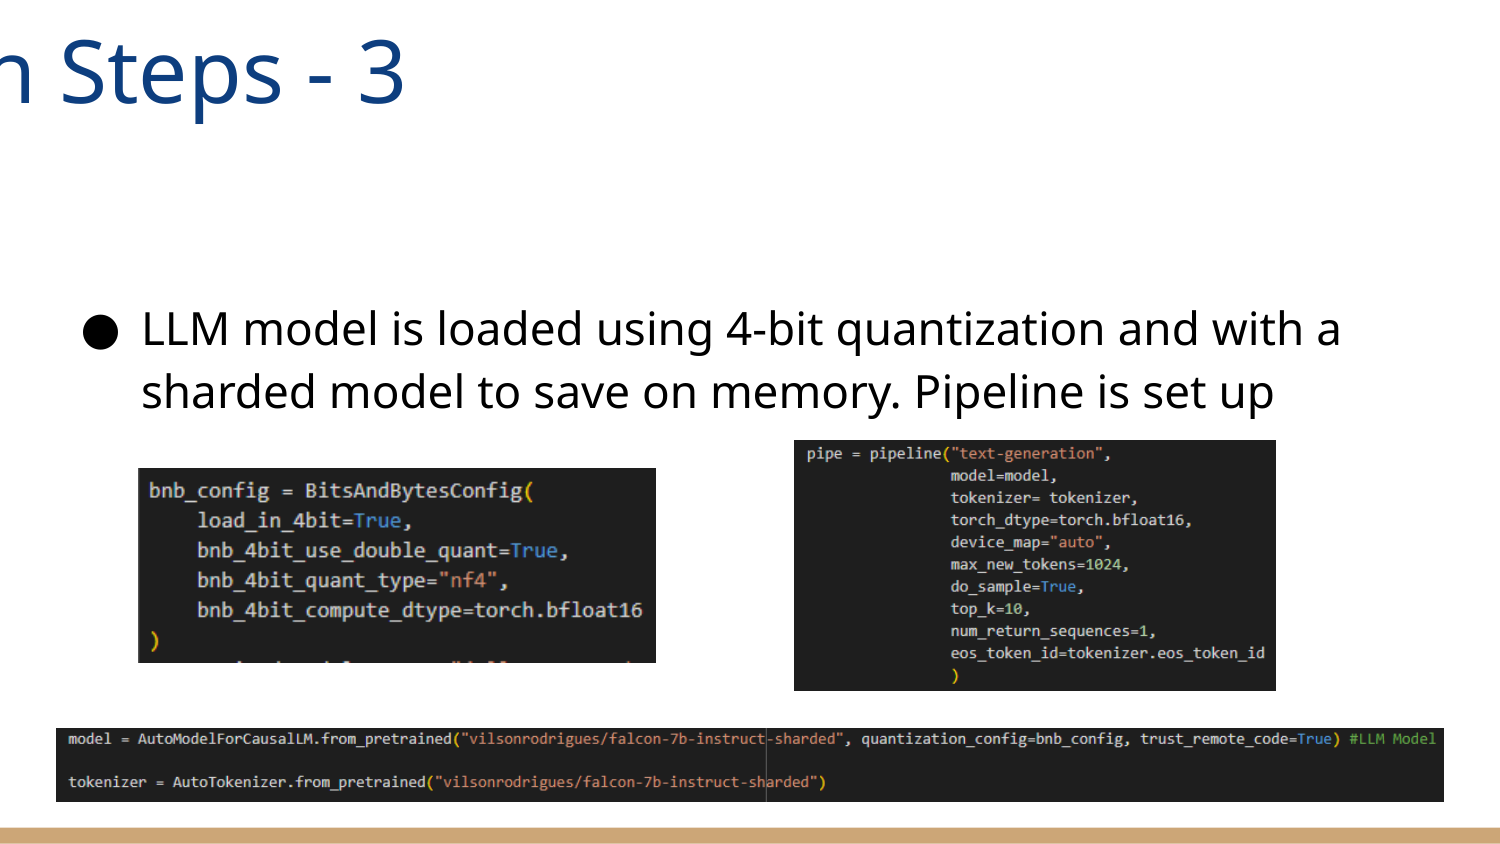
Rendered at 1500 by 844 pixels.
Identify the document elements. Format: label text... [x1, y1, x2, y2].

title Semantic Search Steps - 3 [0, 0, 742, 137]
list LLM model is loaded using 4-bit quantization and with a sharded model to save on memory. Pipeline is set up [51, 275, 1449, 827]
picture [138, 468, 656, 663]
picture [56, 728, 1444, 803]
picture [793, 440, 1276, 692]
